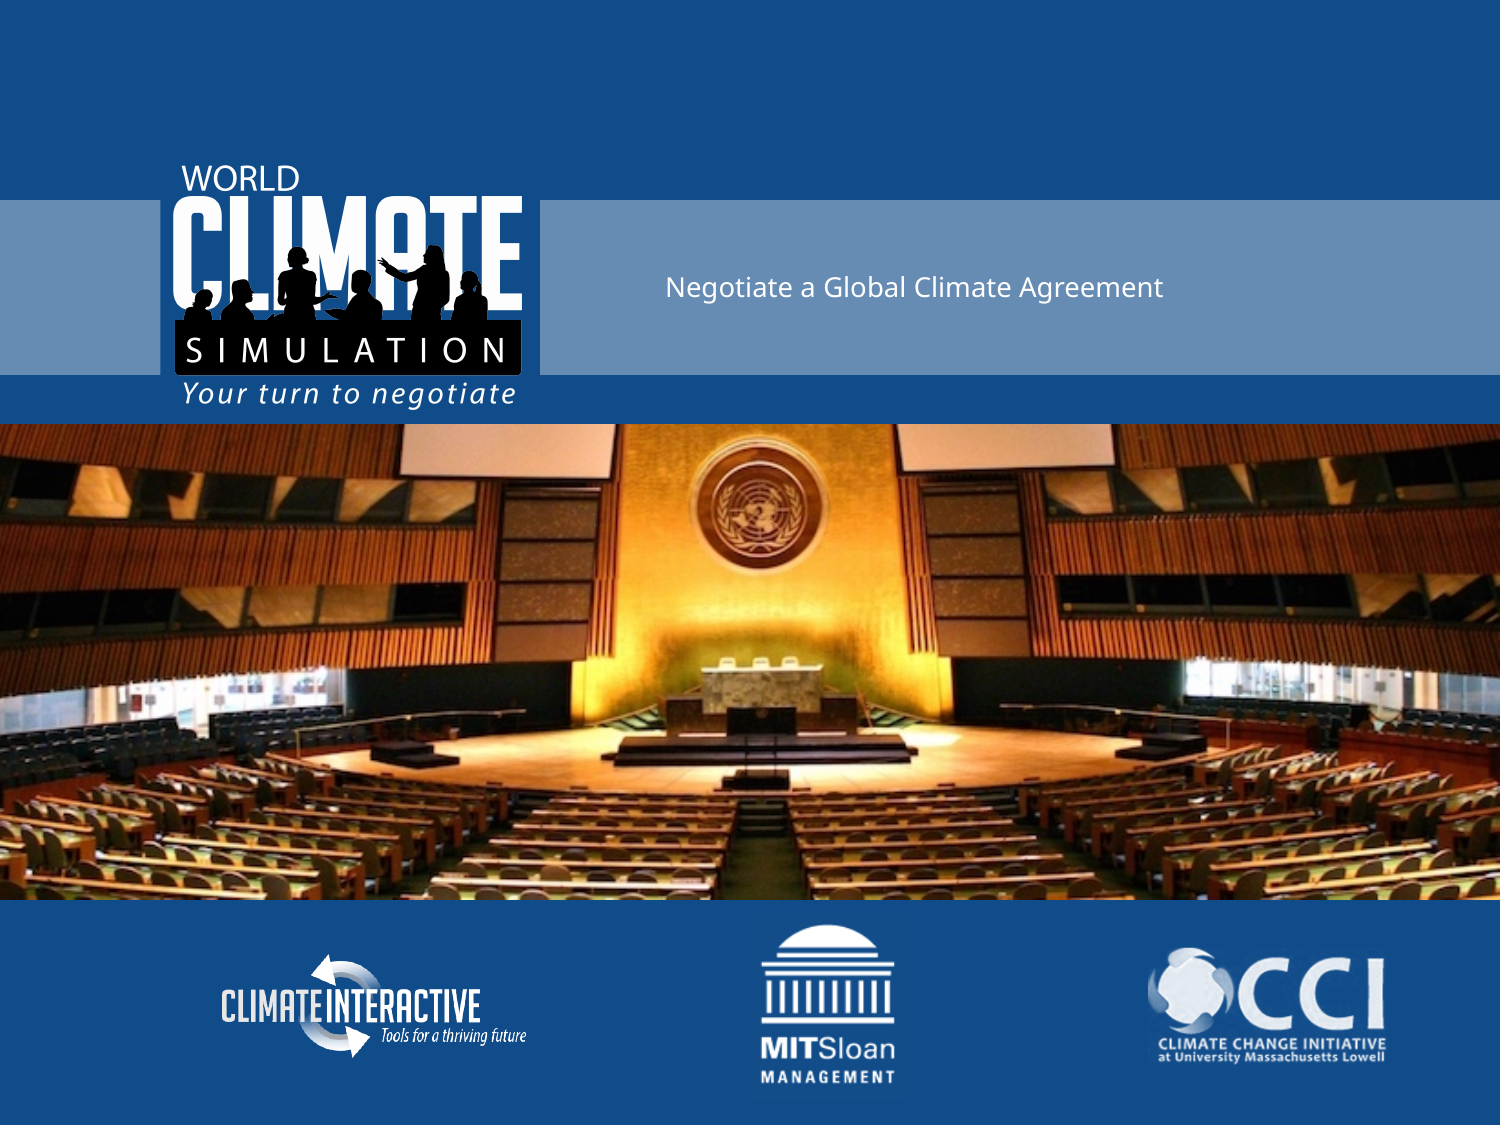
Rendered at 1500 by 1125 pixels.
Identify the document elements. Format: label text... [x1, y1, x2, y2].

title Negotiate a Global Climate Agreement [650, 262, 1407, 350]
picture [0, 87, 1500, 900]
picture [183, 929, 564, 1082]
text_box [1124, 931, 1404, 1077]
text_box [749, 911, 909, 1100]
